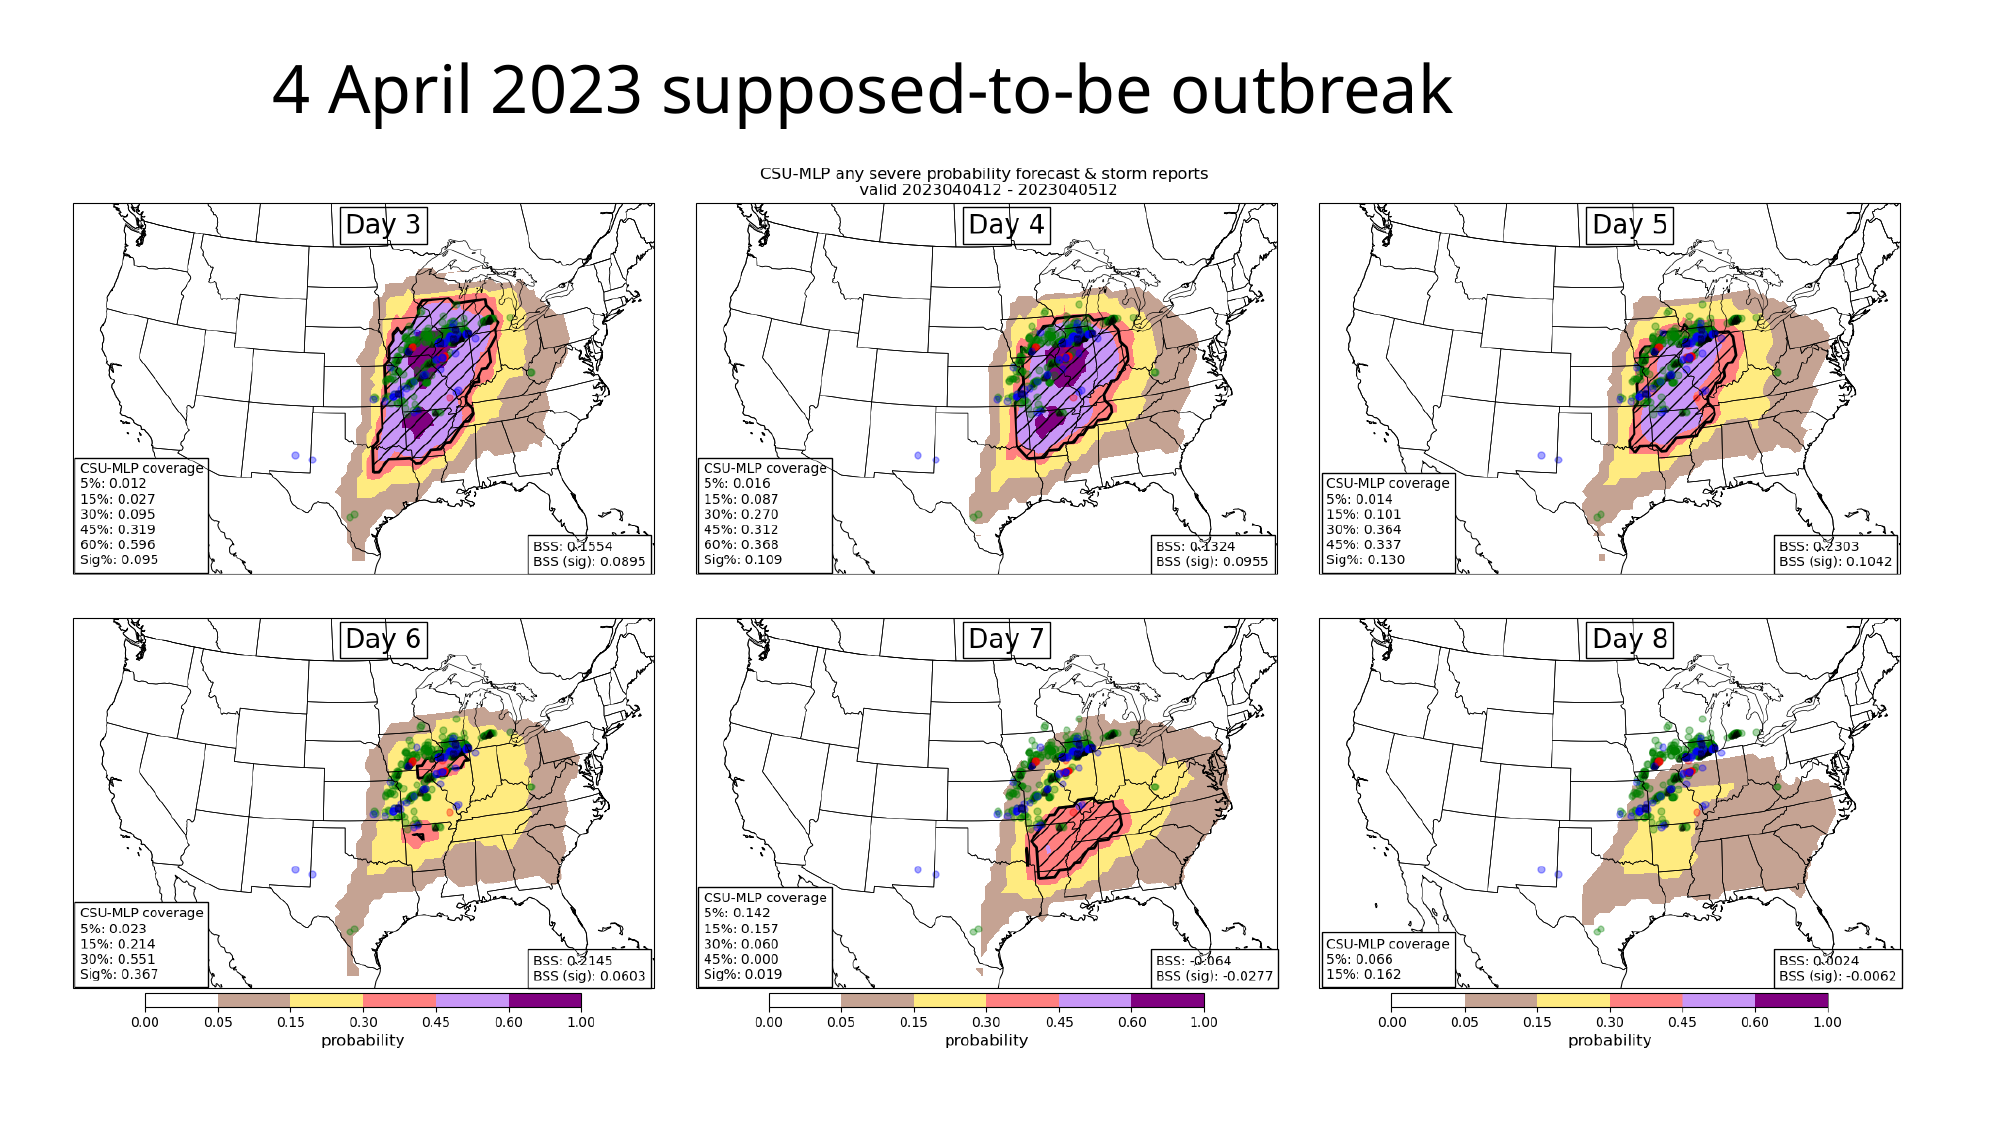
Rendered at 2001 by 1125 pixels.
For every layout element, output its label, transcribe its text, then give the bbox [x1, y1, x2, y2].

title 4 April 2023 supposed-to-be outbreak [257, 47, 1830, 136]
picture [58, 136, 1942, 1078]
